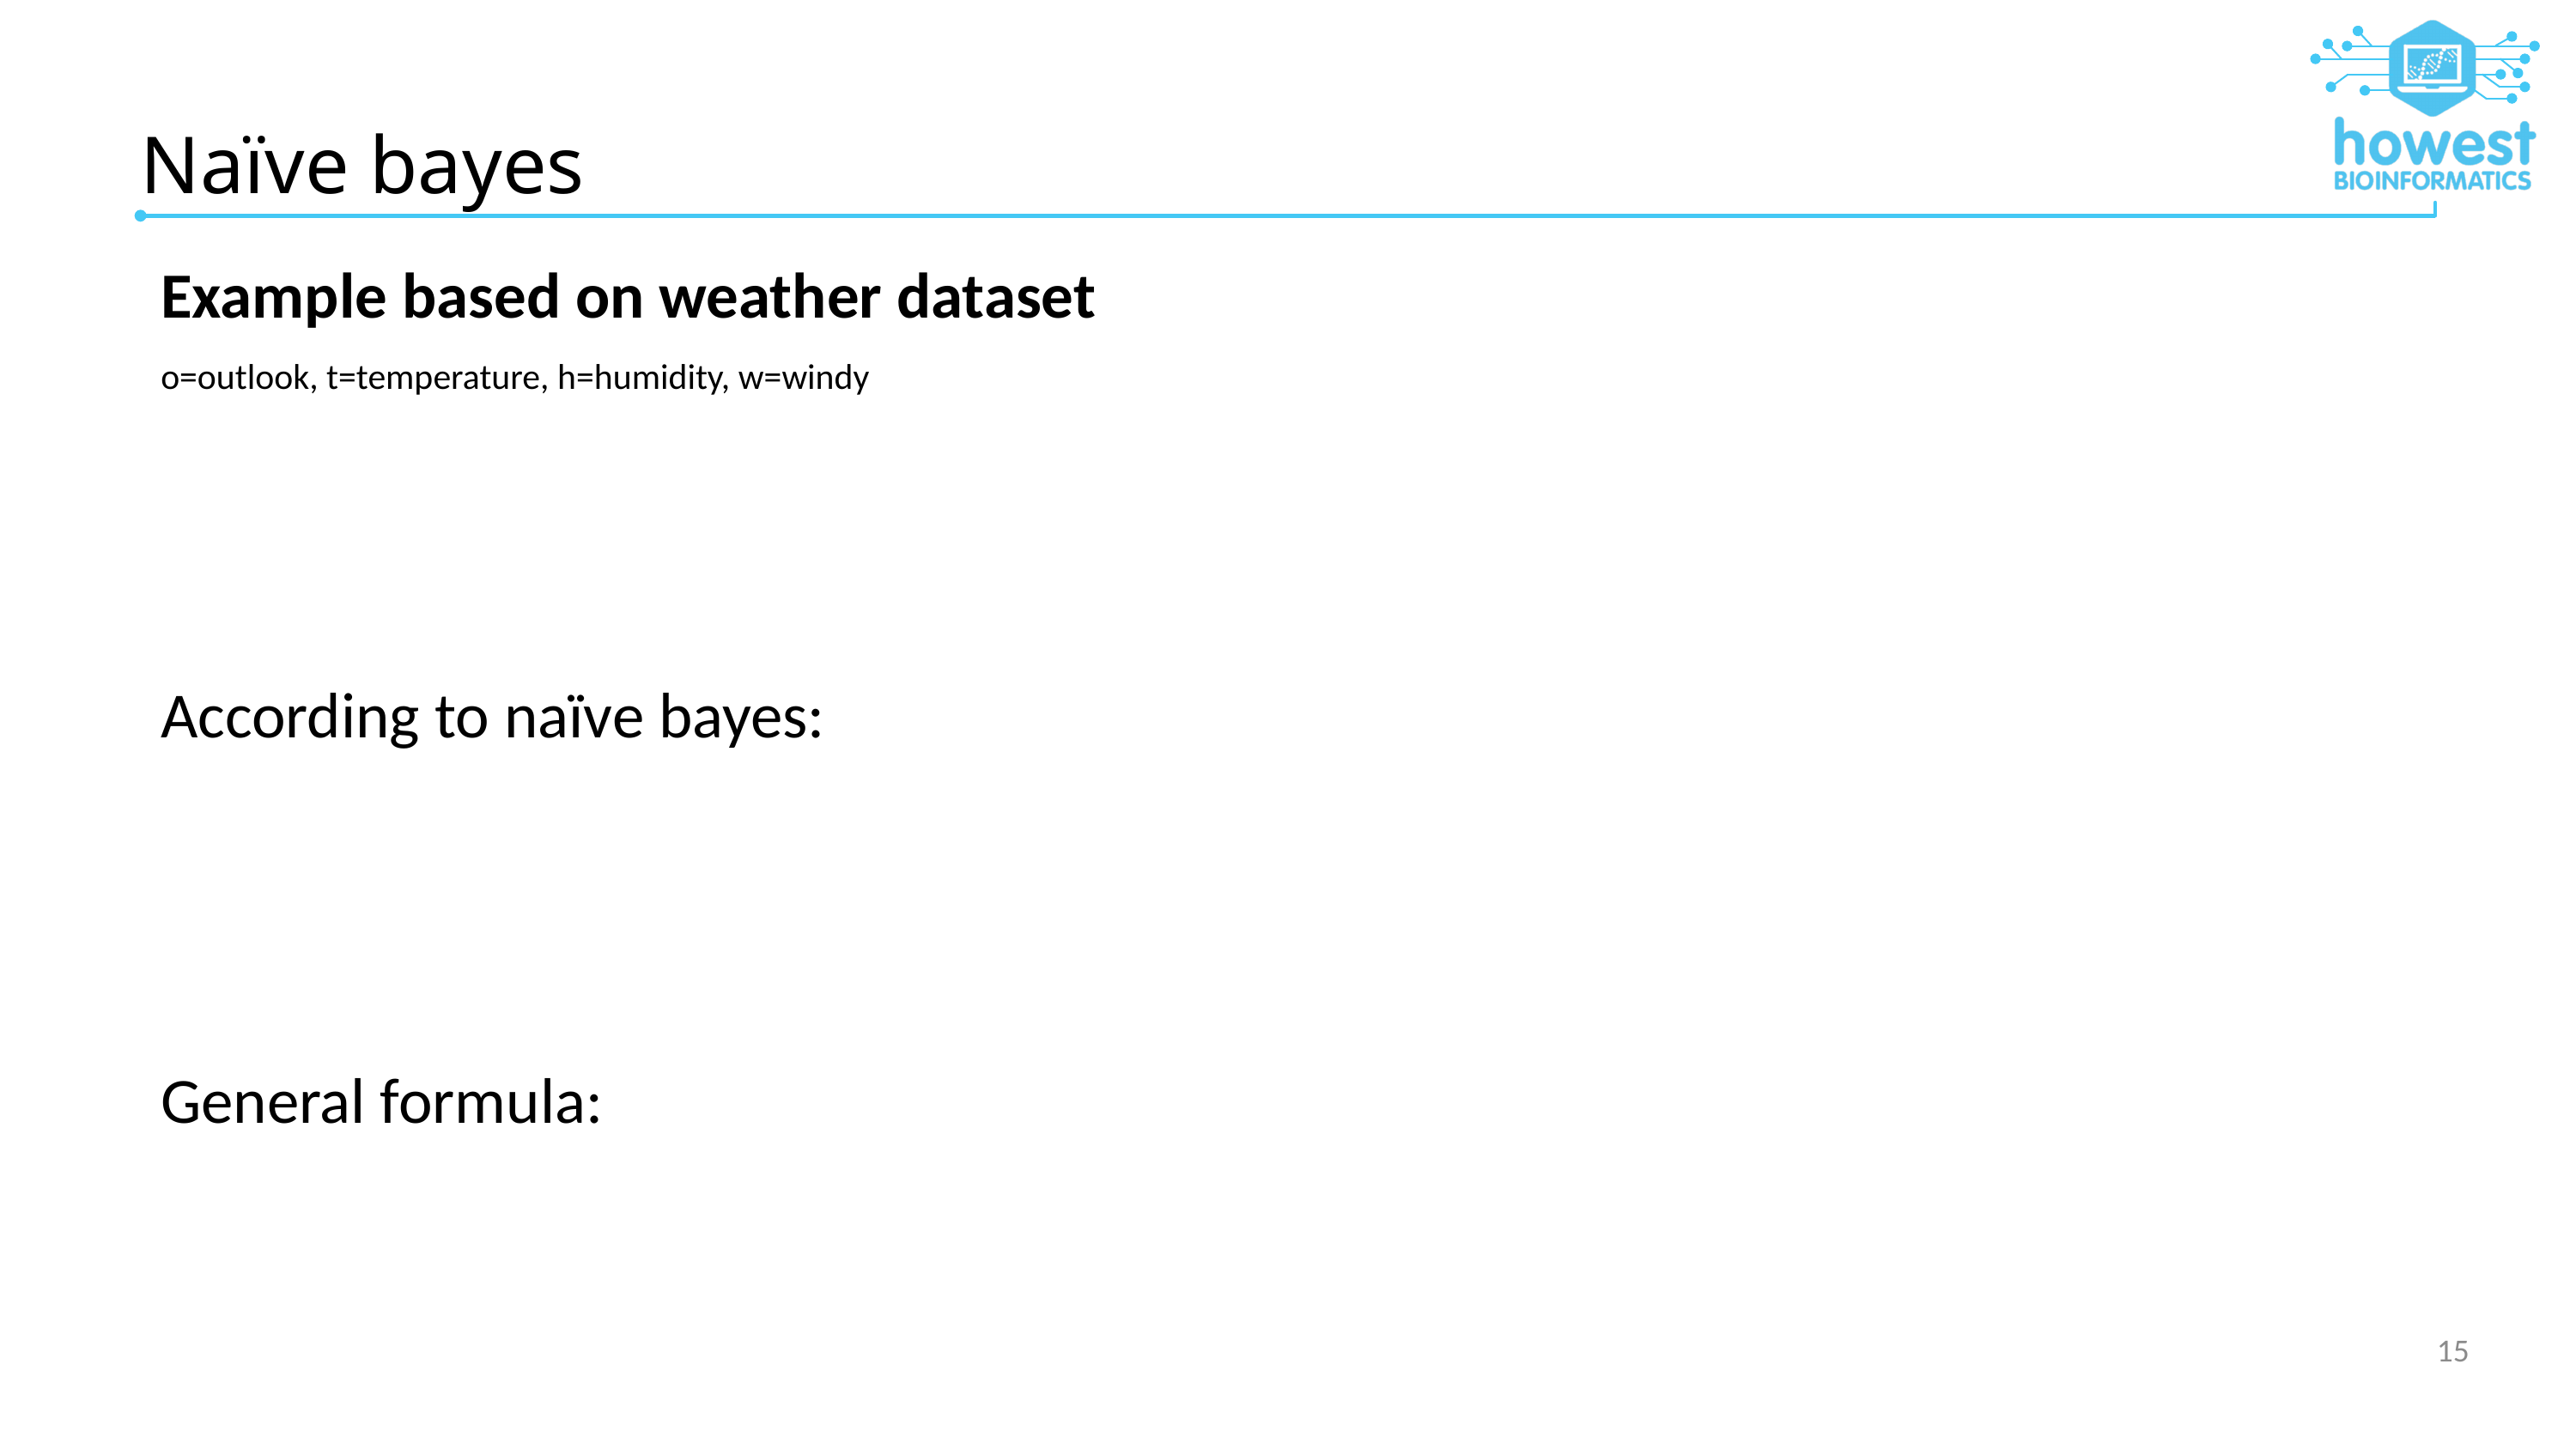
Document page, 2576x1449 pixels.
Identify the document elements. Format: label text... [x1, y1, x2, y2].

title Naïve bayes [140, 124, 2252, 215]
picture [2312, 0, 2559, 228]
slide_number 15 [2341, 1310, 2482, 1388]
